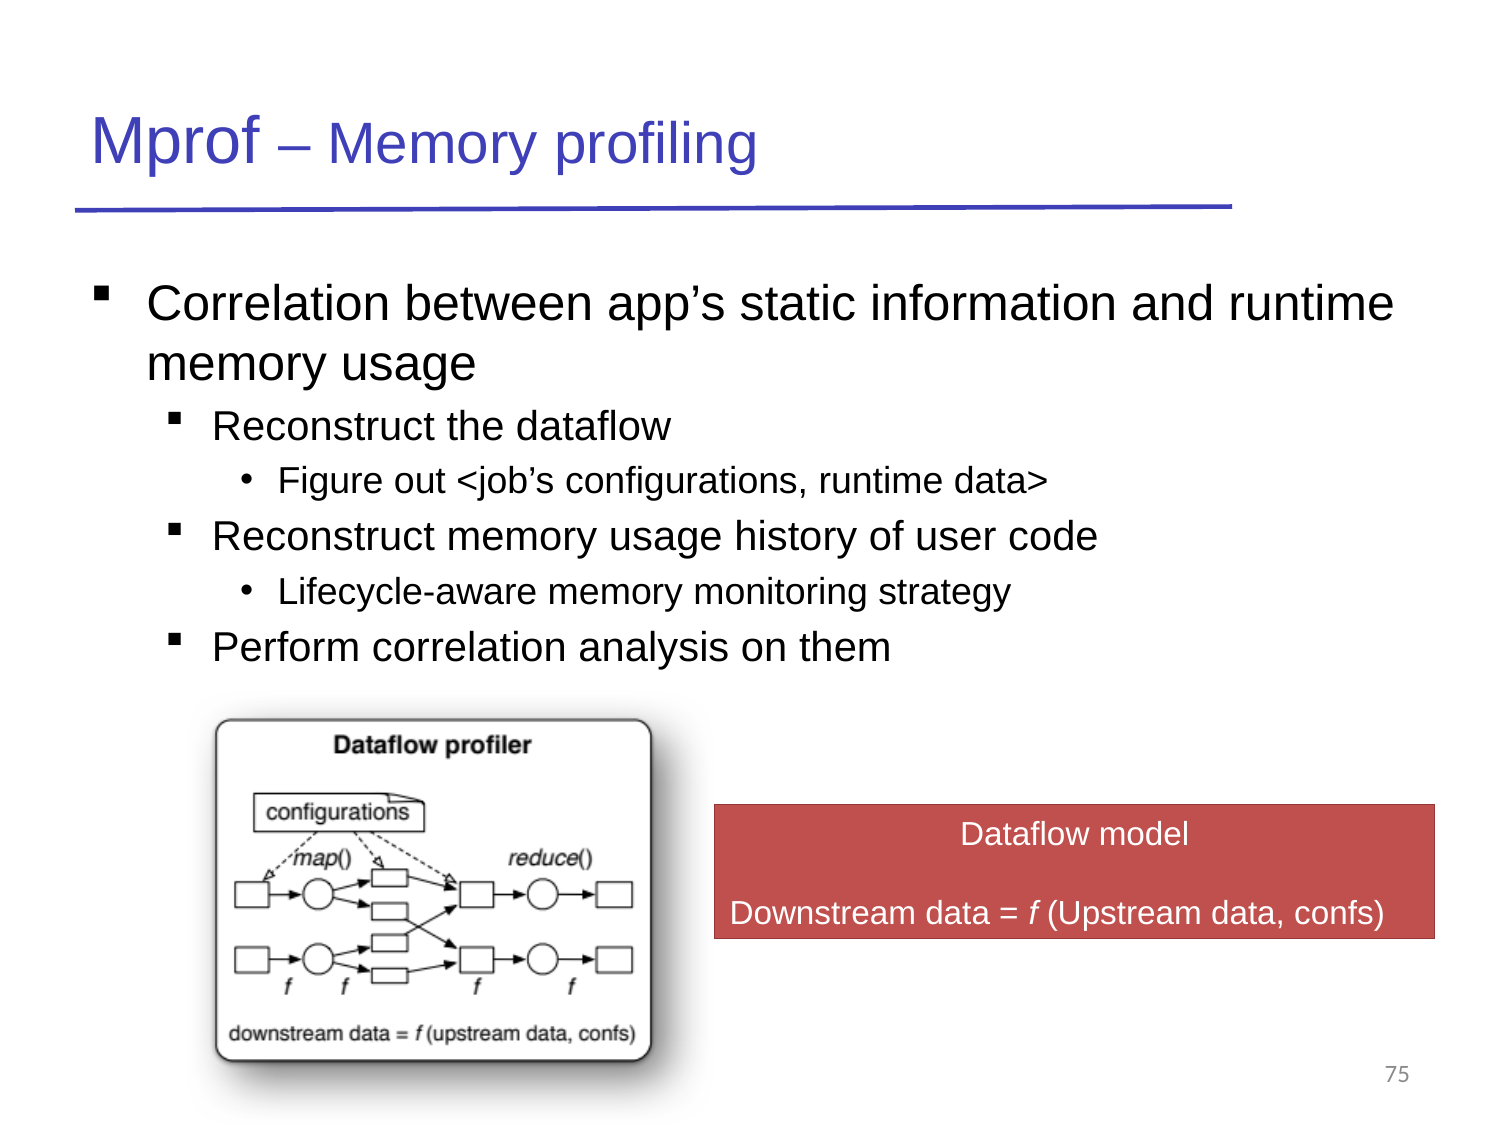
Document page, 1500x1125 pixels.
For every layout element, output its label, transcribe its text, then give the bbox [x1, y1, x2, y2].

picture [202, 711, 660, 1075]
list Correlation between app’s static information and runtime memory usage Reconstruct the dataflow Figure out <job’s configurations, runtime data> Reconstruct memory usage history of user code Lifecycle-aware memory monitoring strategy Perform correlation analysis on them [75, 262, 1425, 1005]
slide_number 75 [1074, 1042, 1425, 1103]
text_box Dataflow model Downstream data = f (Upstream data, confs) [714, 804, 1435, 939]
title Mprof – Memory profiling [75, 67, 1425, 207]
